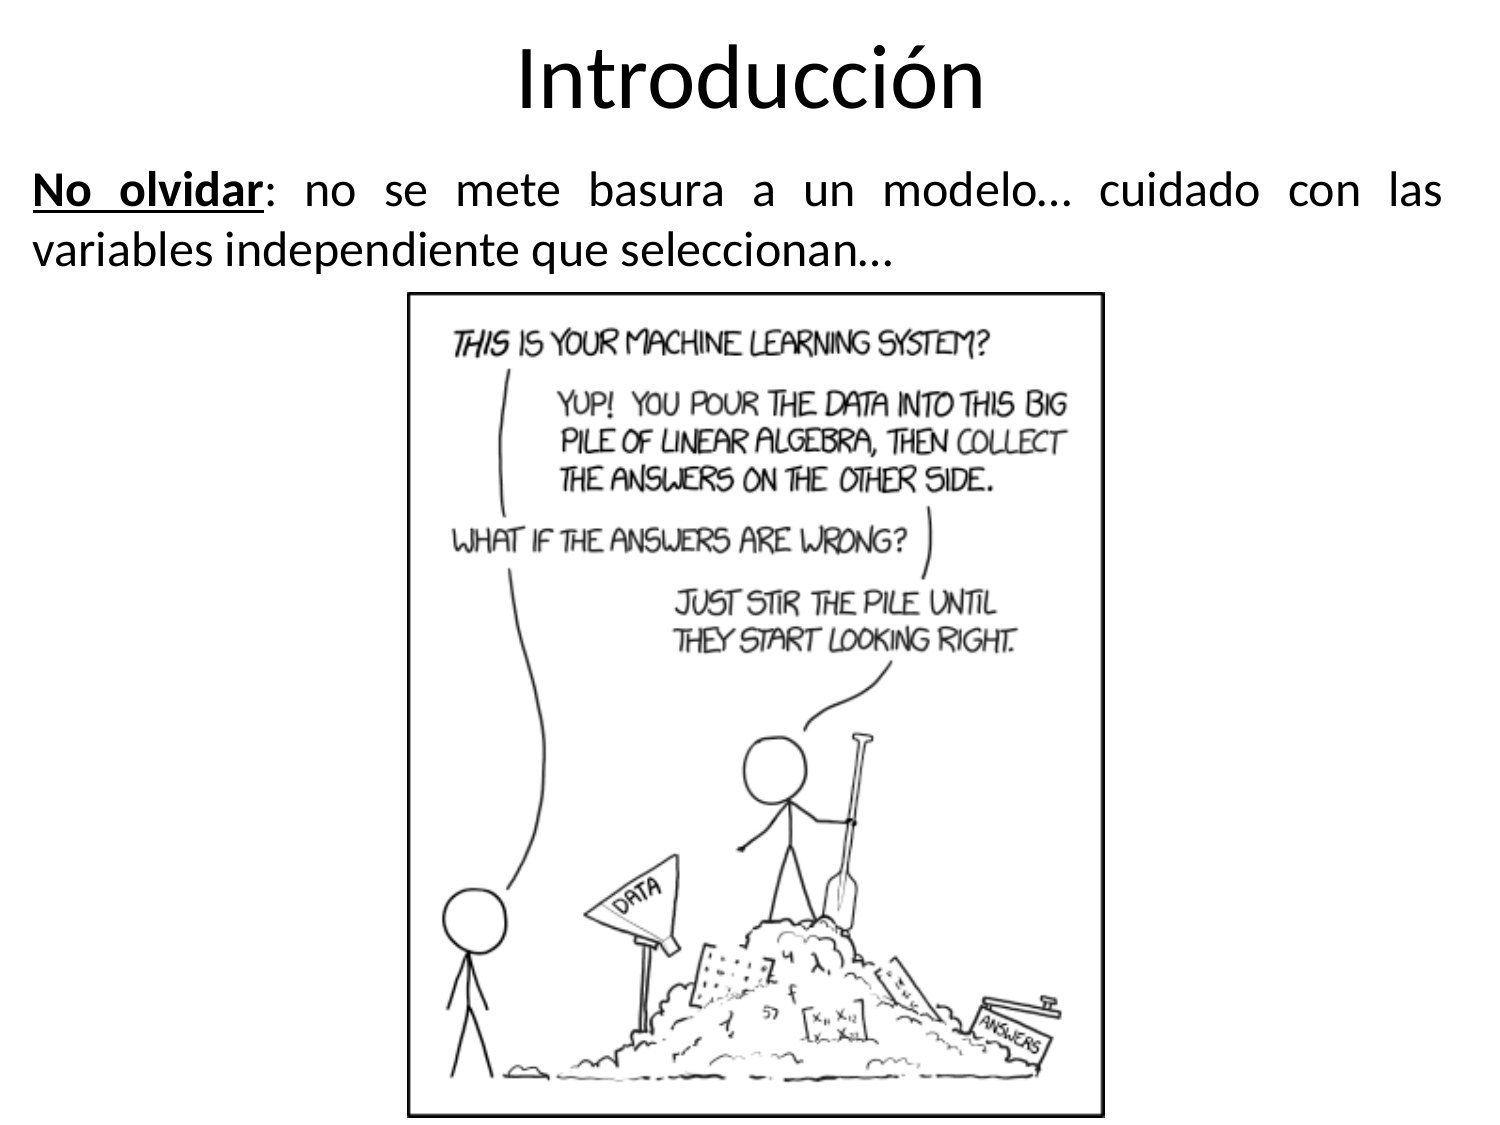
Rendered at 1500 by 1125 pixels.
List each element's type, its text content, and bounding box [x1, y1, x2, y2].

picture [407, 292, 1105, 1118]
text_box Introducción [76, 7, 1427, 138]
list No olvidar: no se mete basura a un modelo… cuidado con las variables independiente que seleccionan… [17, 149, 1459, 892]
